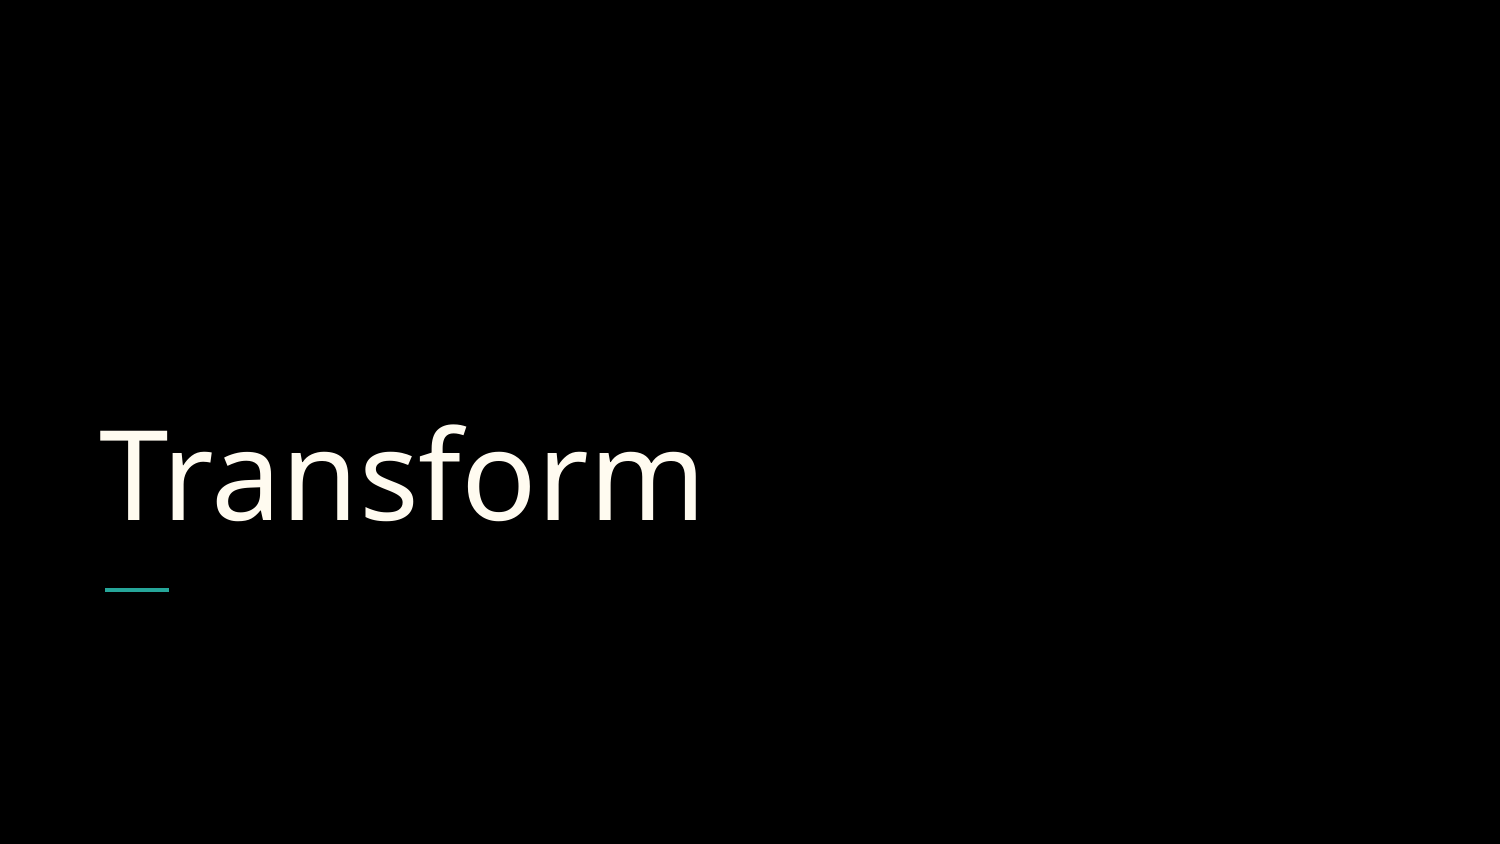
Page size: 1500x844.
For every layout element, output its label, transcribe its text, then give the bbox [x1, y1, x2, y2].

title Transform [84, 310, 1416, 561]
